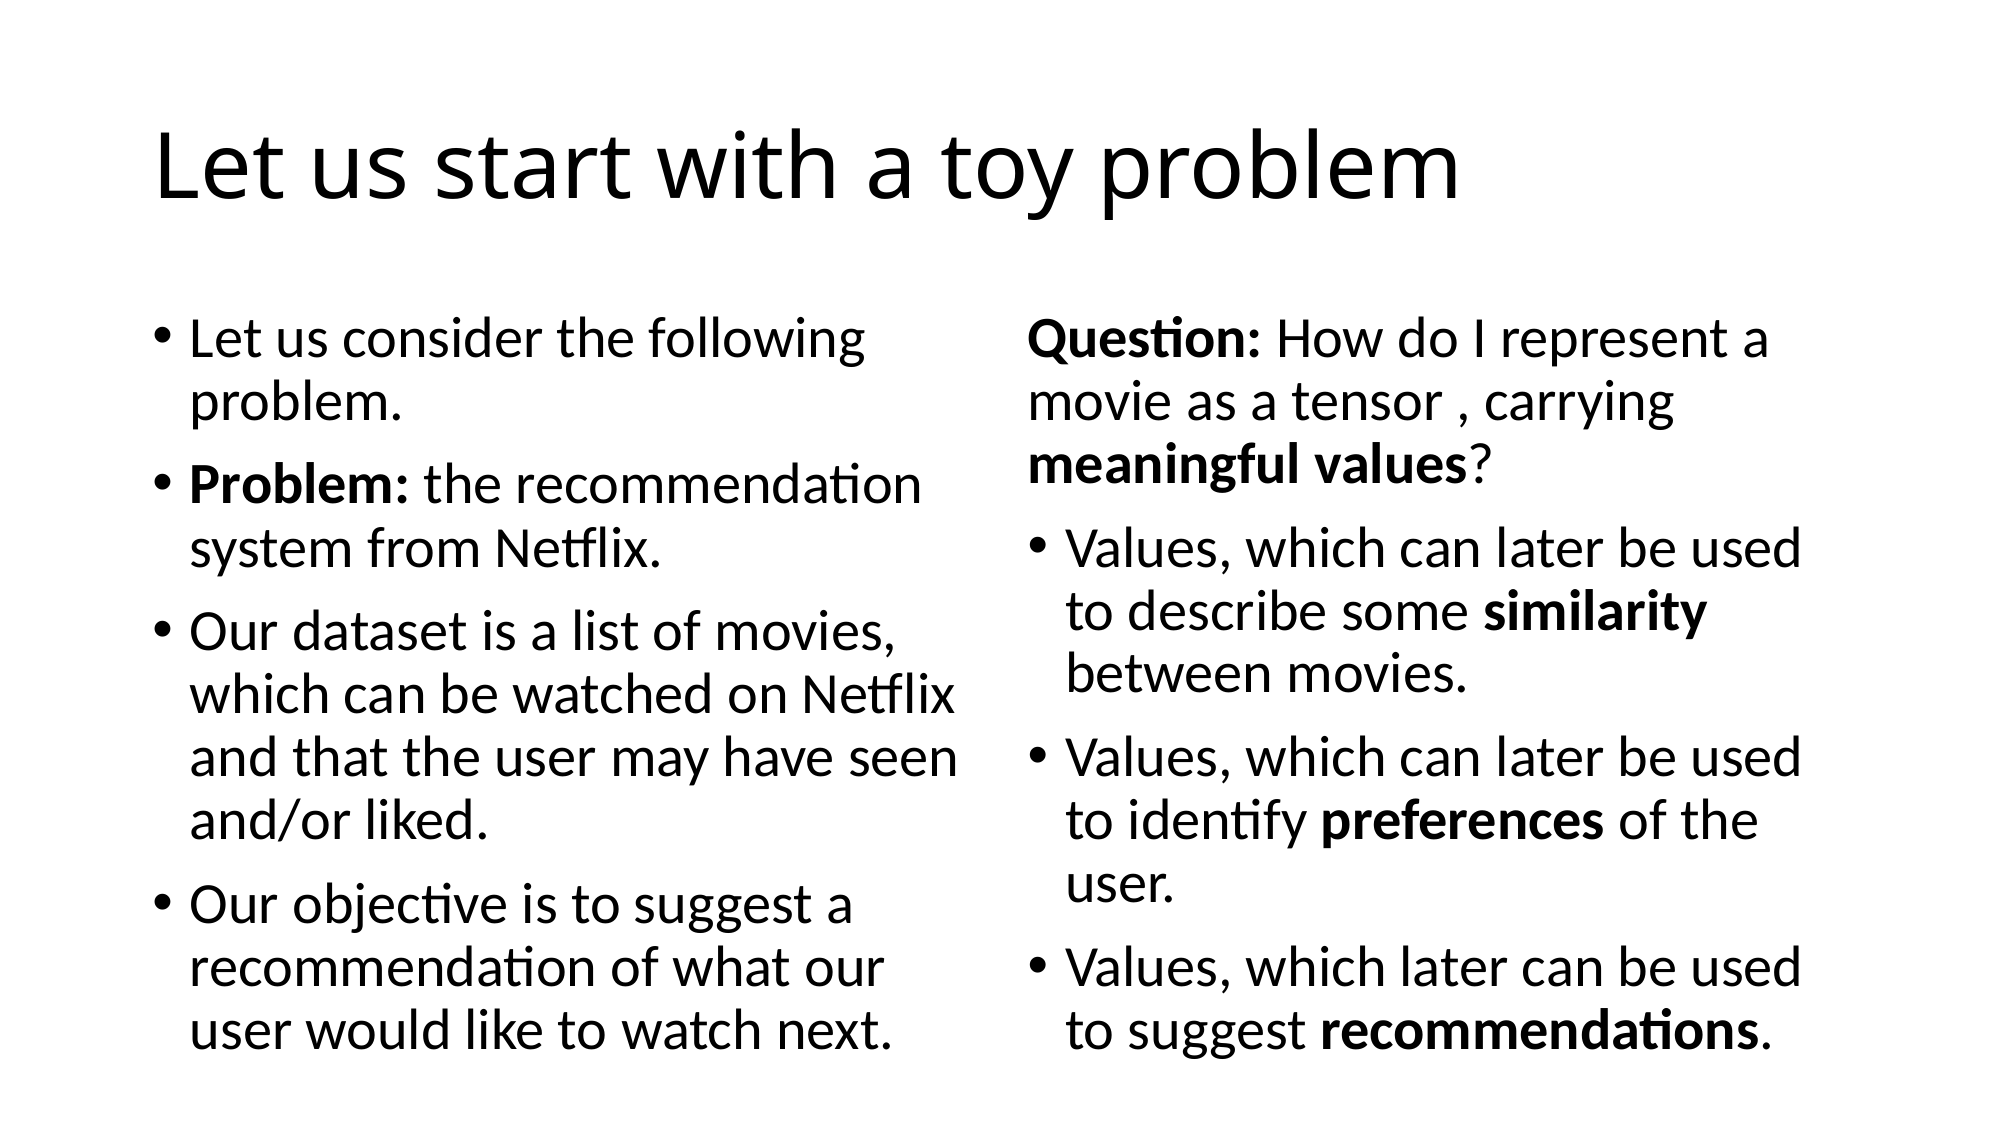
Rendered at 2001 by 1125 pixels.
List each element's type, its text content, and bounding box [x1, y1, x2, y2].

list Let us consider the following problem. Problem: the recommendation system from Netflix. Our dataset is a list of movies, which can be watched on Netflix and that the user may have seen and/or liked. Our objective is to suggest a recommendation of what our user would like to watch next. [137, 299, 988, 1125]
title Let us start with a toy problem [137, 59, 1863, 278]
